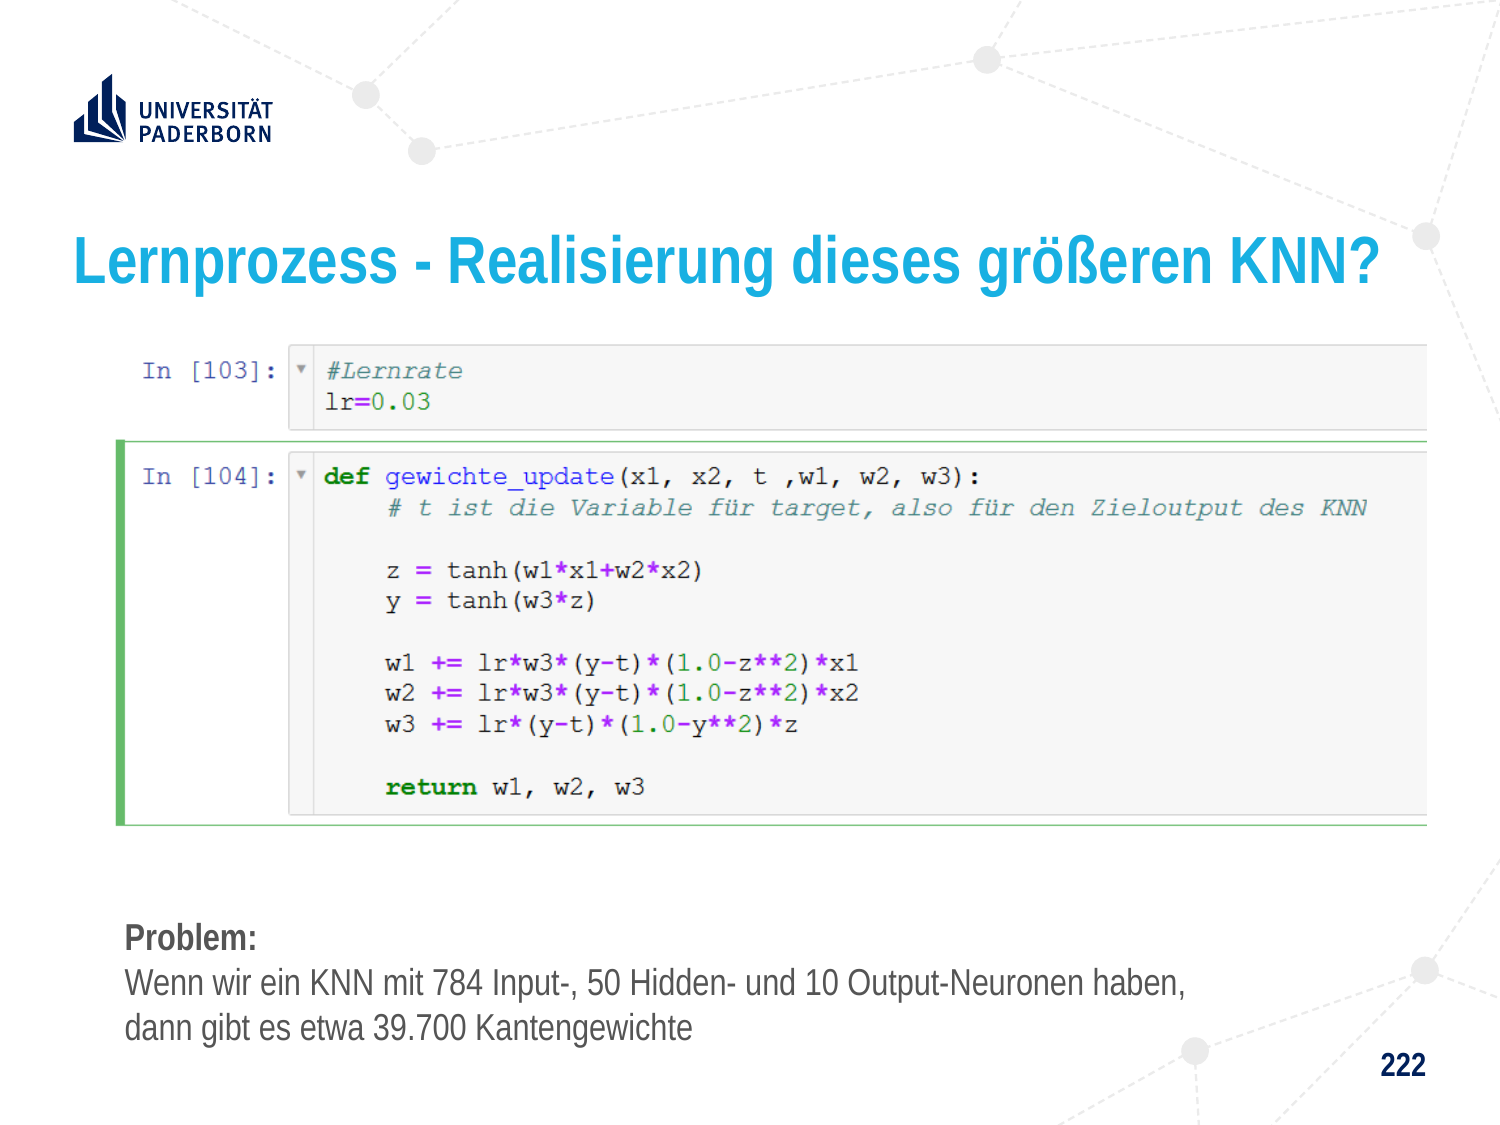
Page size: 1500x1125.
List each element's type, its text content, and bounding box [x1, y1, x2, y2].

title Lernprozess - Realisierung dieses größeren KNN? [73, 224, 1427, 396]
slide_number 222 [1308, 1042, 1427, 1091]
picture [99, 337, 1427, 830]
text_box Problem: Wenn wir ein KNN mit 784 Input-, 50 Hidden- und 10 Output-Neuronen haben, dann gibt es etwa 39.700 Kantengewichte [109, 905, 1210, 1055]
